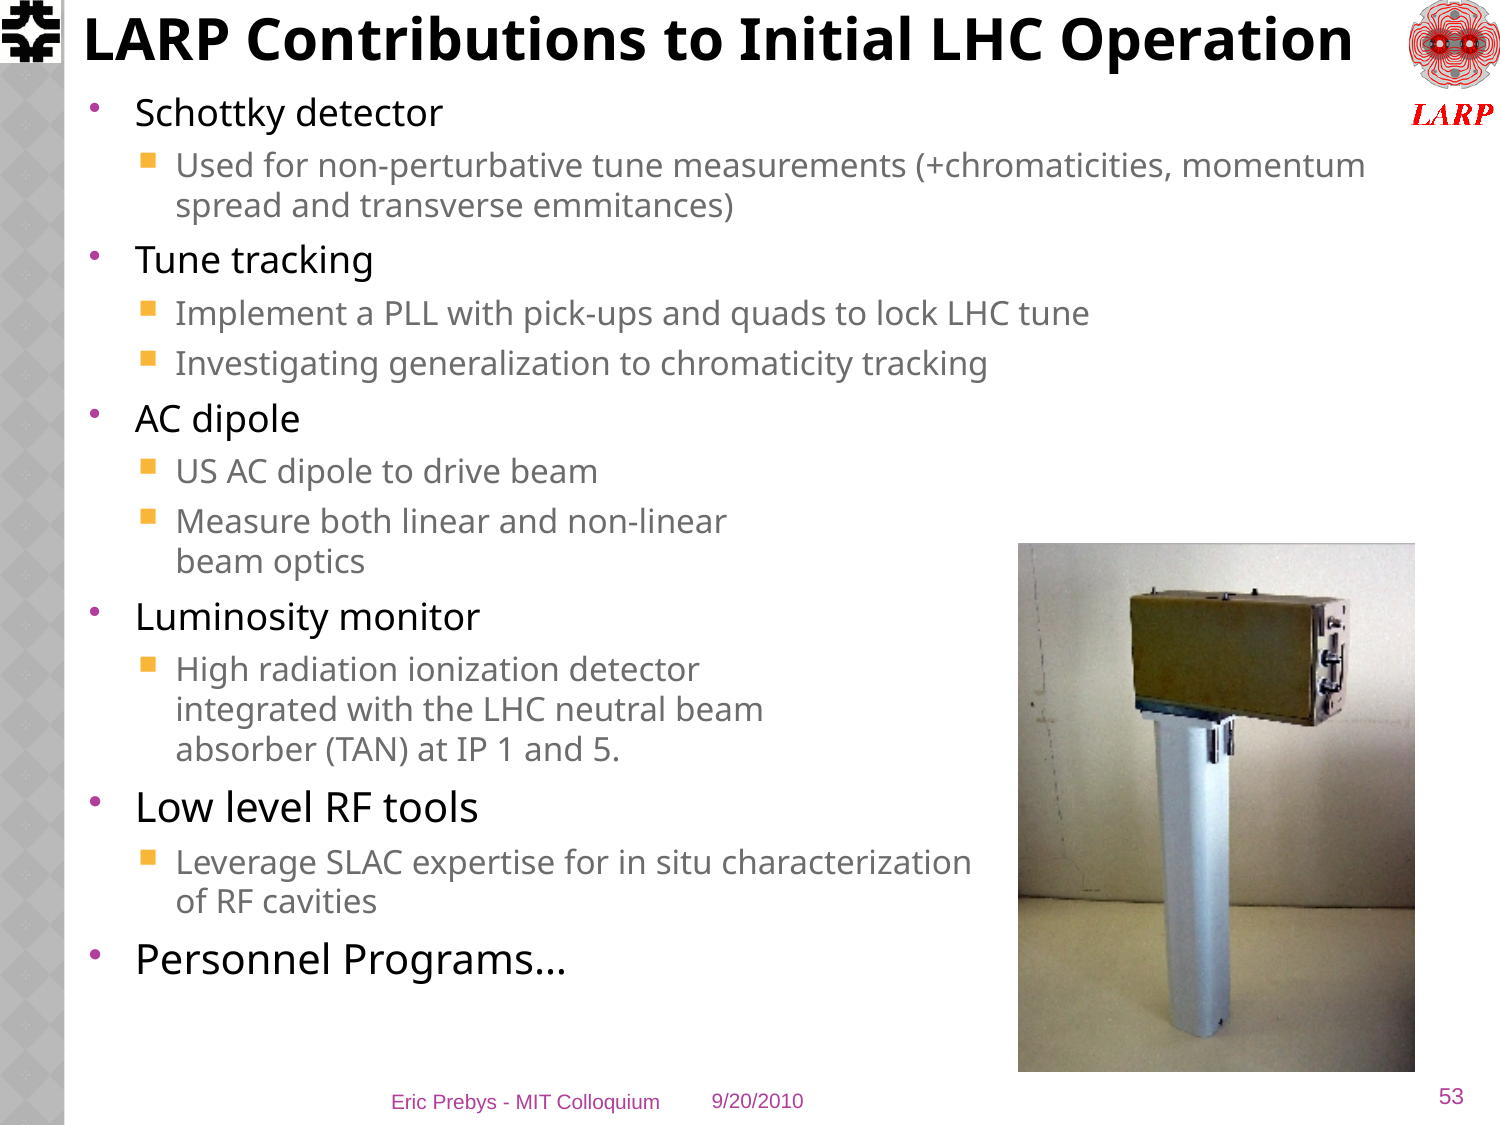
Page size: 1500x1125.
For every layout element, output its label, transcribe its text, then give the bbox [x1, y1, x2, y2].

footer Eric Prebys - MIT Colloquium [75, 1075, 675, 1114]
picture [1406, 0, 1500, 125]
slide_number 53 [1367, 1071, 1465, 1110]
picture [0, 0, 61, 63]
picture [1018, 543, 1415, 1072]
table_cell Gauss [0, 0, 65, 1125]
list Schottky detector Used for non-perturbative tune measurements (+chromaticities, momentum spread and transverse emmitances) Tune tracking Implement a PLL with pick-ups and quads to lock LHC tune Investigating generalization to chromaticity tracking AC dipole US AC dipole to drive beam Measure both linear and non-linear beam optics Luminosity monitor High radiation ionization detector integrated with the LHC neutral beam absorber (TAN) at IP 1 and 5. Low level RF tools Leverage SLAC expertise for in situ characterization of RF cavities Personnel Programs… [74, 80, 1429, 1076]
title LARP Contributions to Initial LHC Operation [75, 0, 1465, 73]
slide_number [696, 1075, 1025, 1114]
